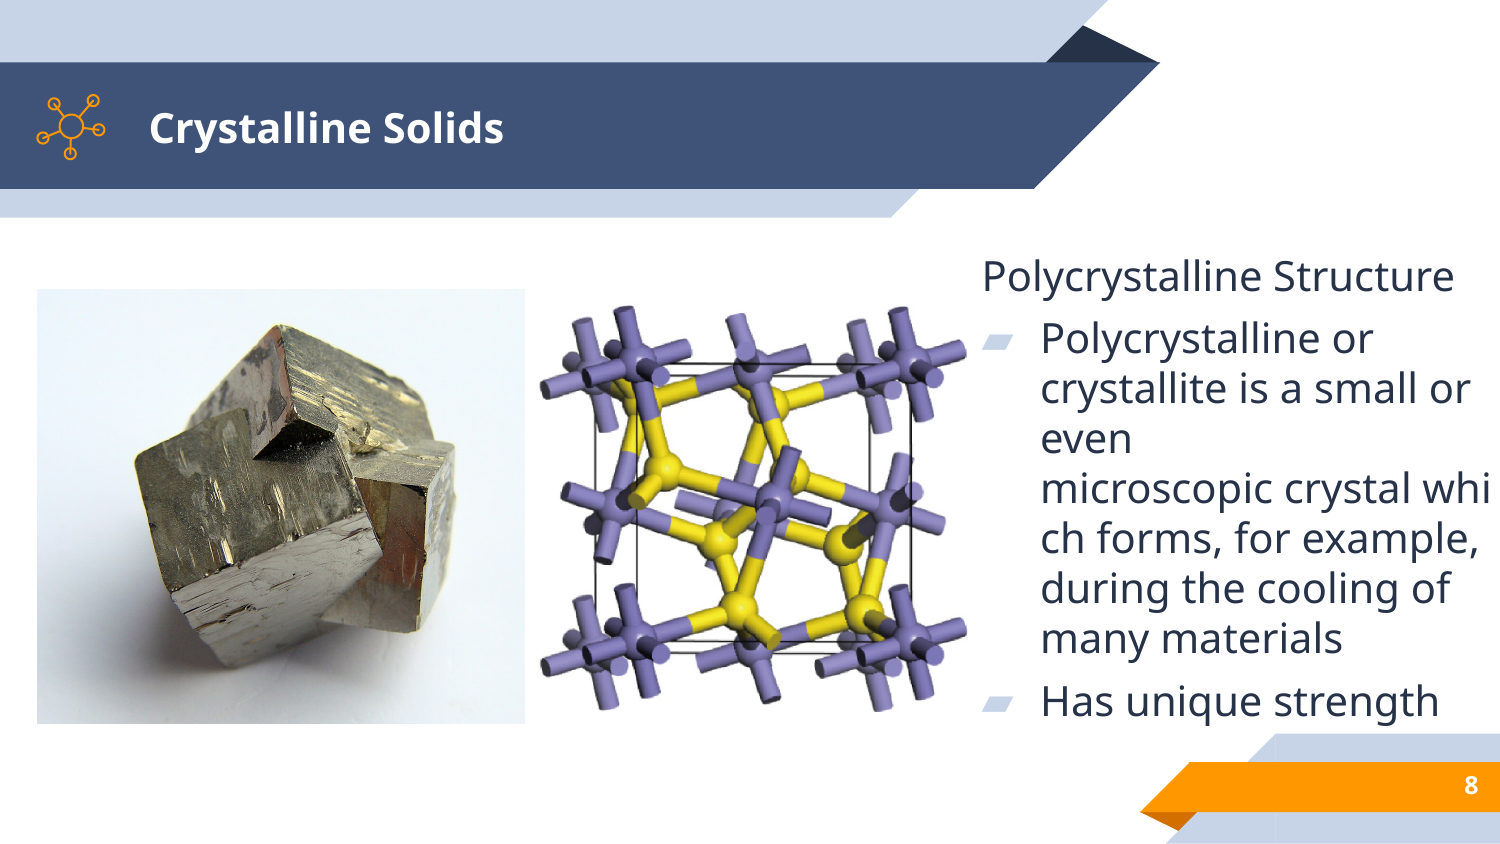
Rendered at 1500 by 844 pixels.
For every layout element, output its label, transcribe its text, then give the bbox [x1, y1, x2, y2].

list Polycrystalline Structure Polycrystalline or crystallite is a small or even microscopic crystal which forms, for example, during the cooling of many materials Has unique strength [950, 234, 1500, 682]
title Crystalline Solids [133, 64, 997, 190]
picture [37, 289, 976, 725]
slide_number 8 [1249, 760, 1494, 813]
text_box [37, 94, 105, 160]
